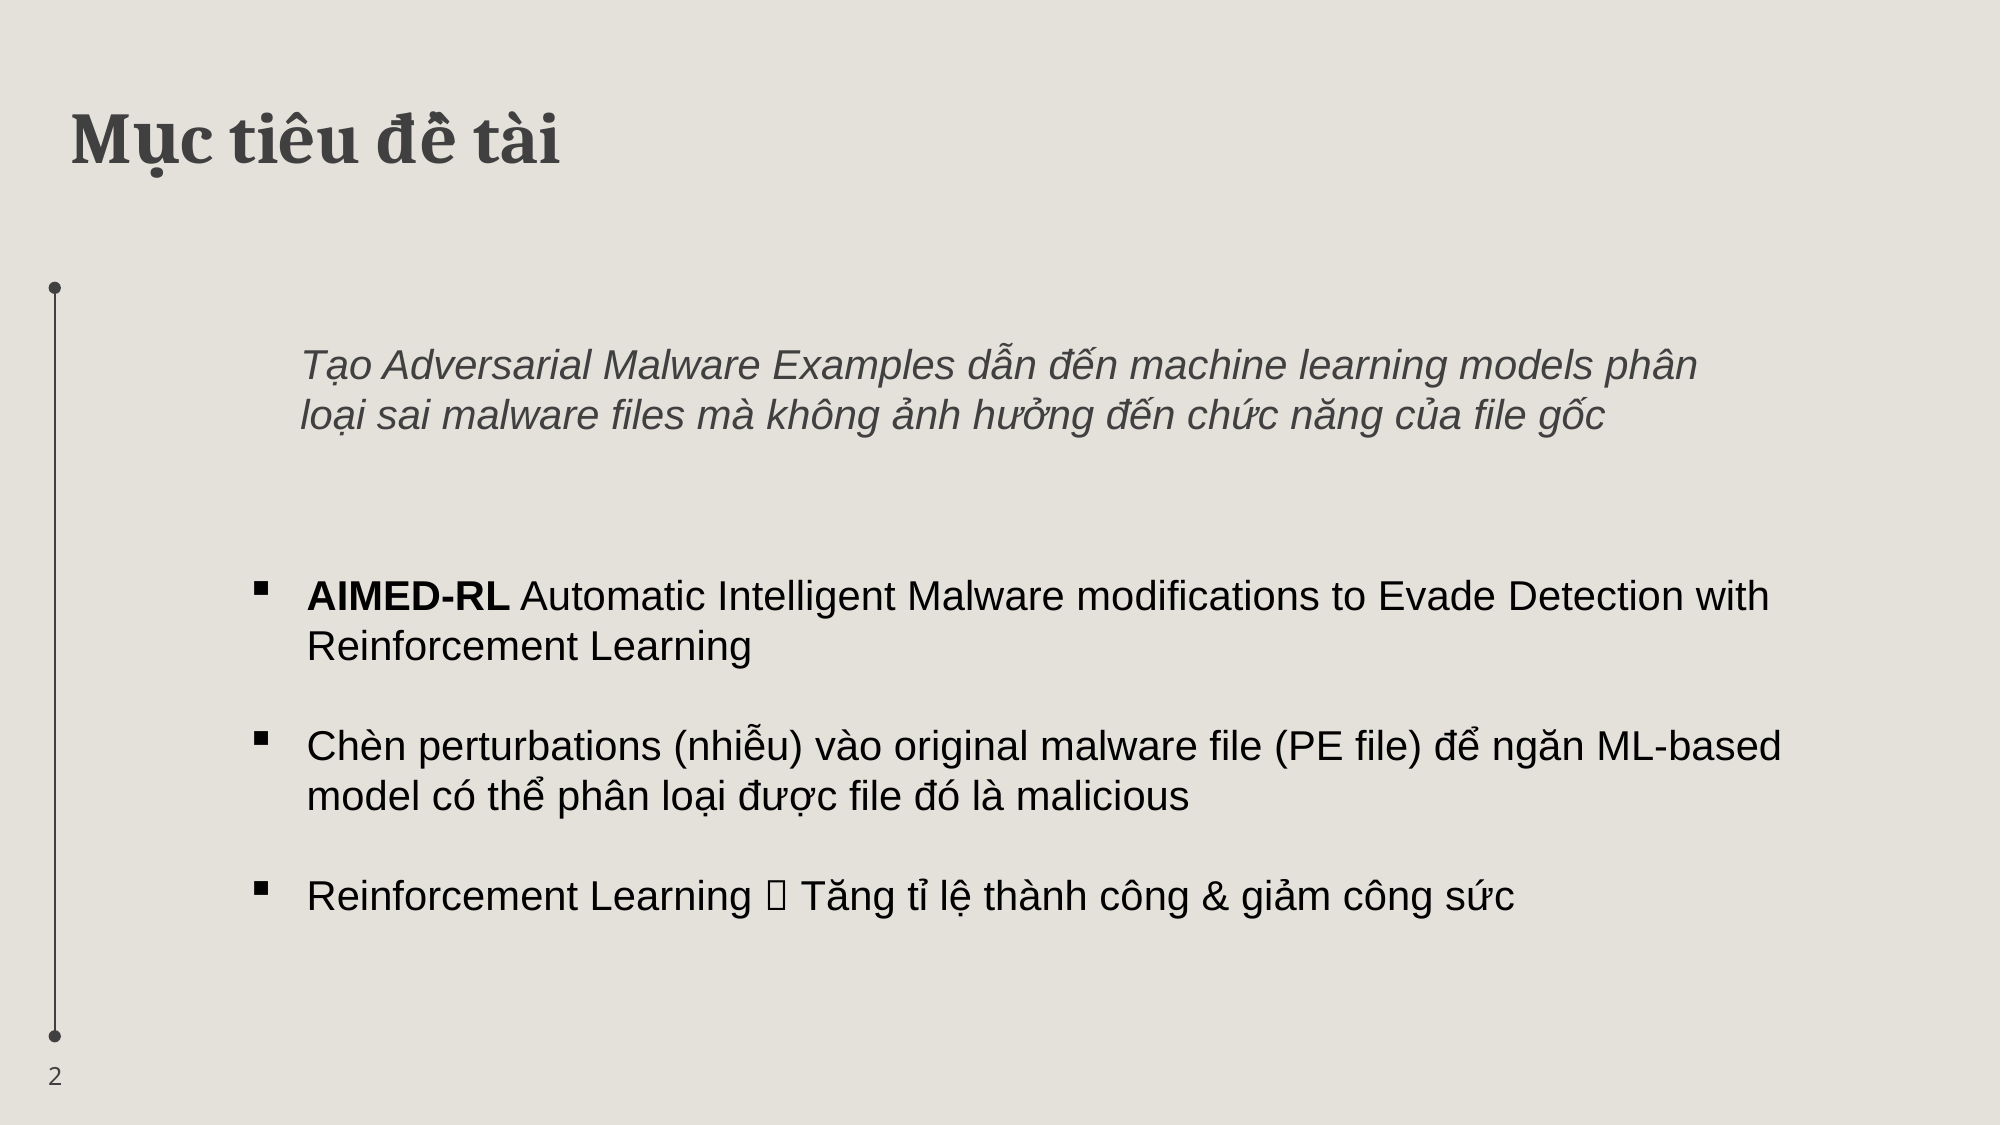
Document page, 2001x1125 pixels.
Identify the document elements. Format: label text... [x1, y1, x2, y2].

slide_number 2 [22, 1054, 89, 1101]
text_box Tạo Adversarial Malware Examples dẫn đến machine learning models phân loại sai malware files mà không ảnh hưởng đến chức năng của file gốc [285, 330, 1769, 446]
text_box AIMED-RL Automatic Intelligent Malware modifications to Evade Detection with Reinforcement Learning Chèn perturbations (nhiễu) vào original malware file (PE file) để ngăn ML-based model có thể phân loại được file đó là malicious Reinforcement Learning  Tăng tỉ lệ thành công & giảm công sức [235, 561, 1819, 977]
text_box Mục tiêu đề tài [55, 93, 660, 210]
